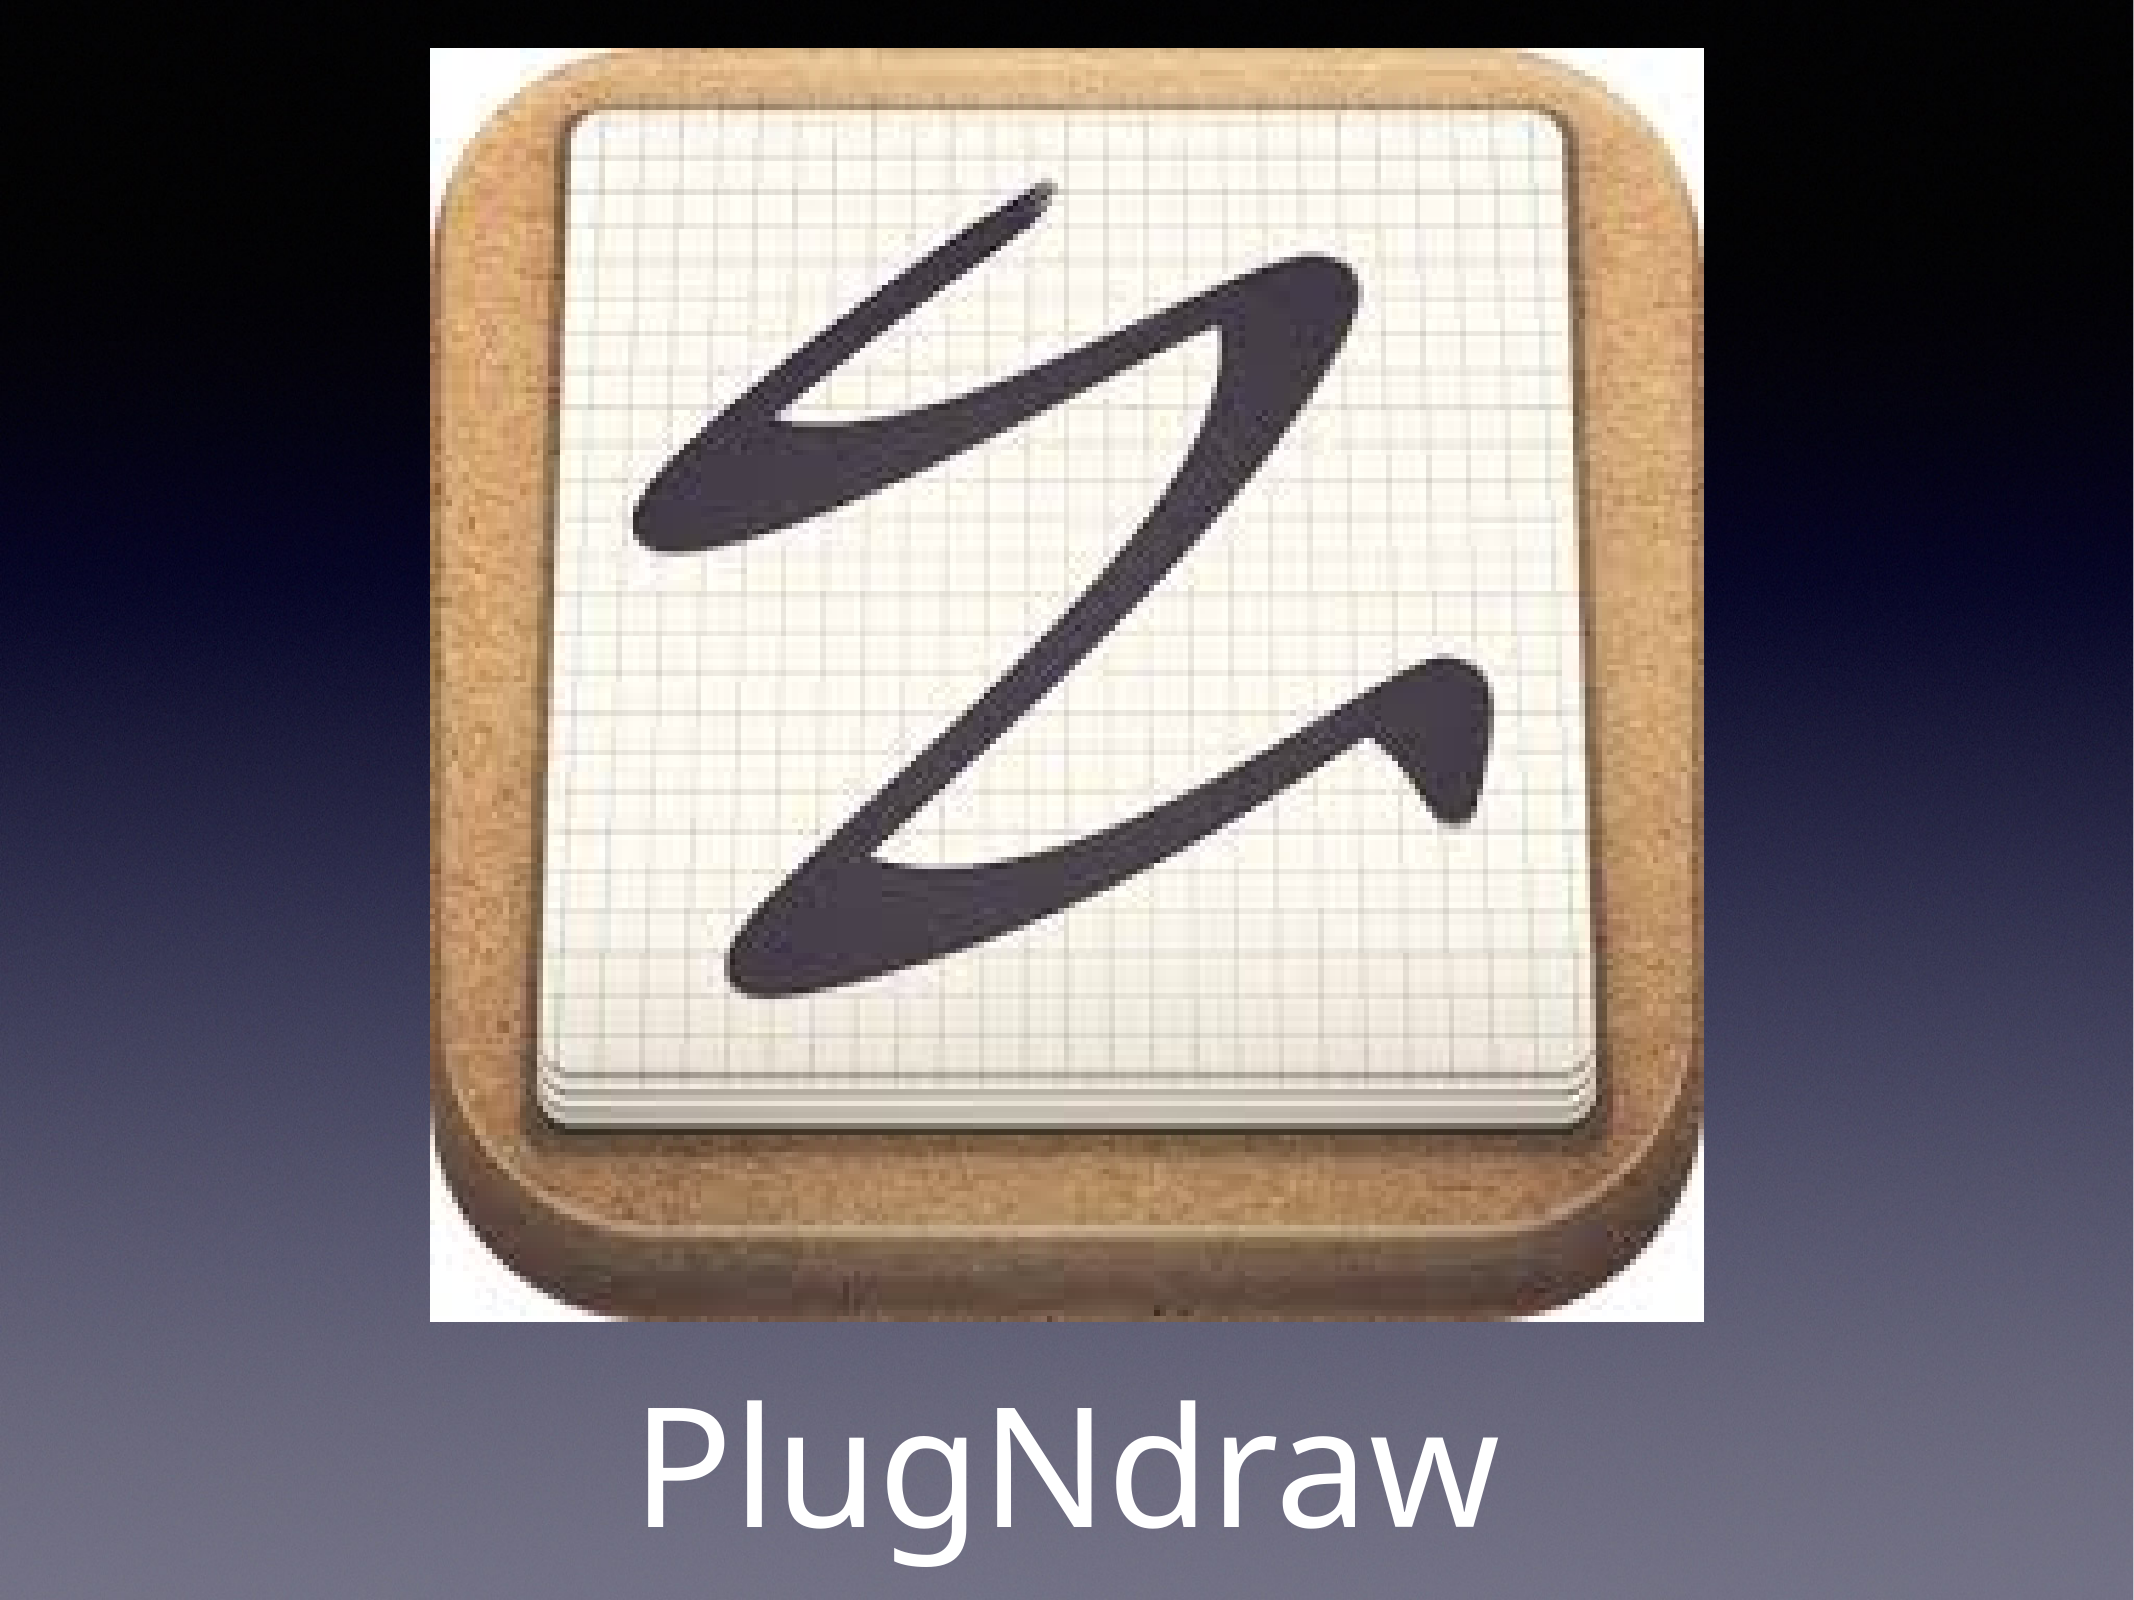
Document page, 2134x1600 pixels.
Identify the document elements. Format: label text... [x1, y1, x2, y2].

picture [0, 0, 2134, 1600]
title PlugNdraw [207, 1326, 1926, 1561]
